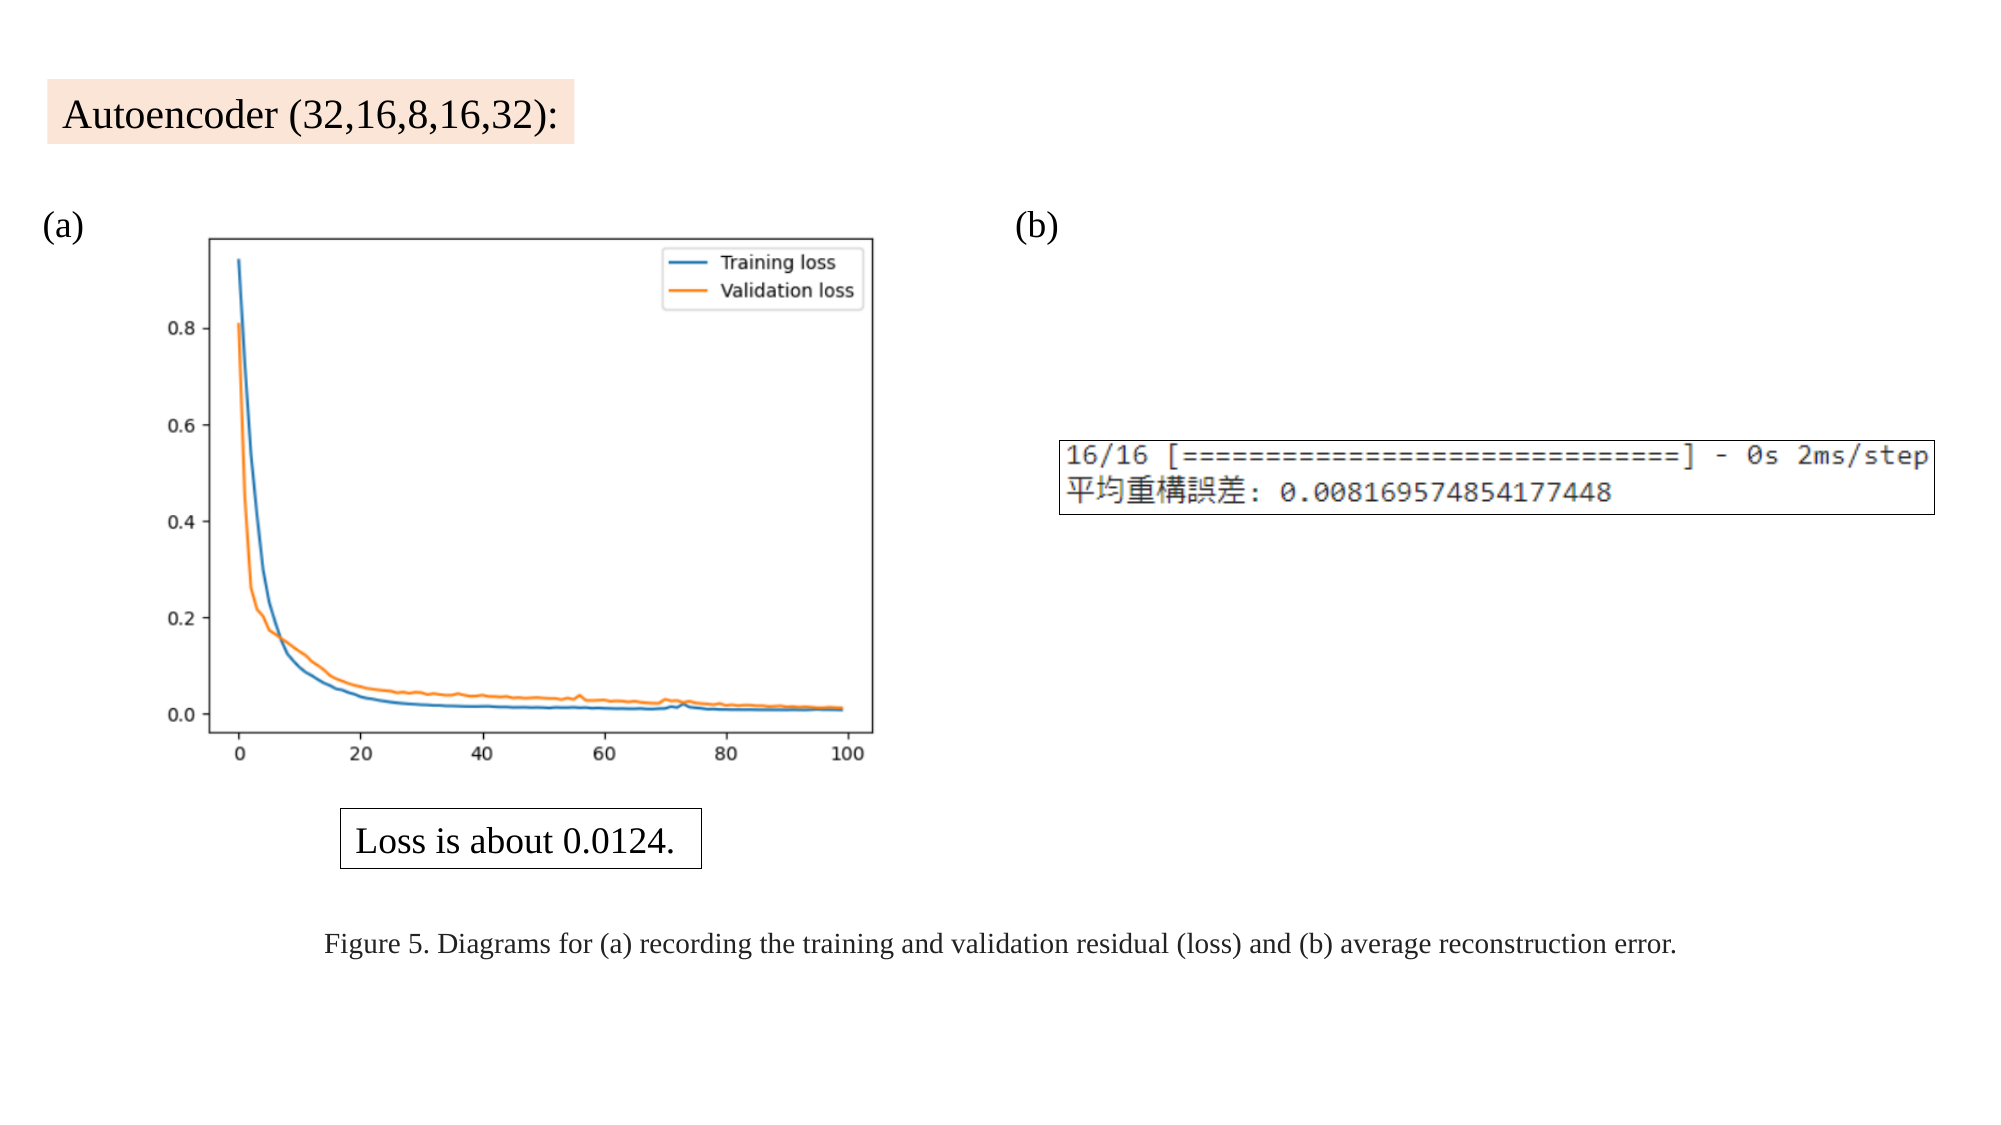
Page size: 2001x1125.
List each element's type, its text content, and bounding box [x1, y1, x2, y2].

text_box Autoencoder (32,16,8,16,32): [47, 79, 575, 144]
text_box Loss is about 0.0124. [340, 808, 702, 869]
picture [158, 226, 885, 769]
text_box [27, 192, 1075, 253]
text_box Figure 5. Diagrams for (a) recording the training and validation residual (loss) and (b) average reconstruction error. [309, 917, 1735, 967]
picture [1059, 440, 1935, 515]
